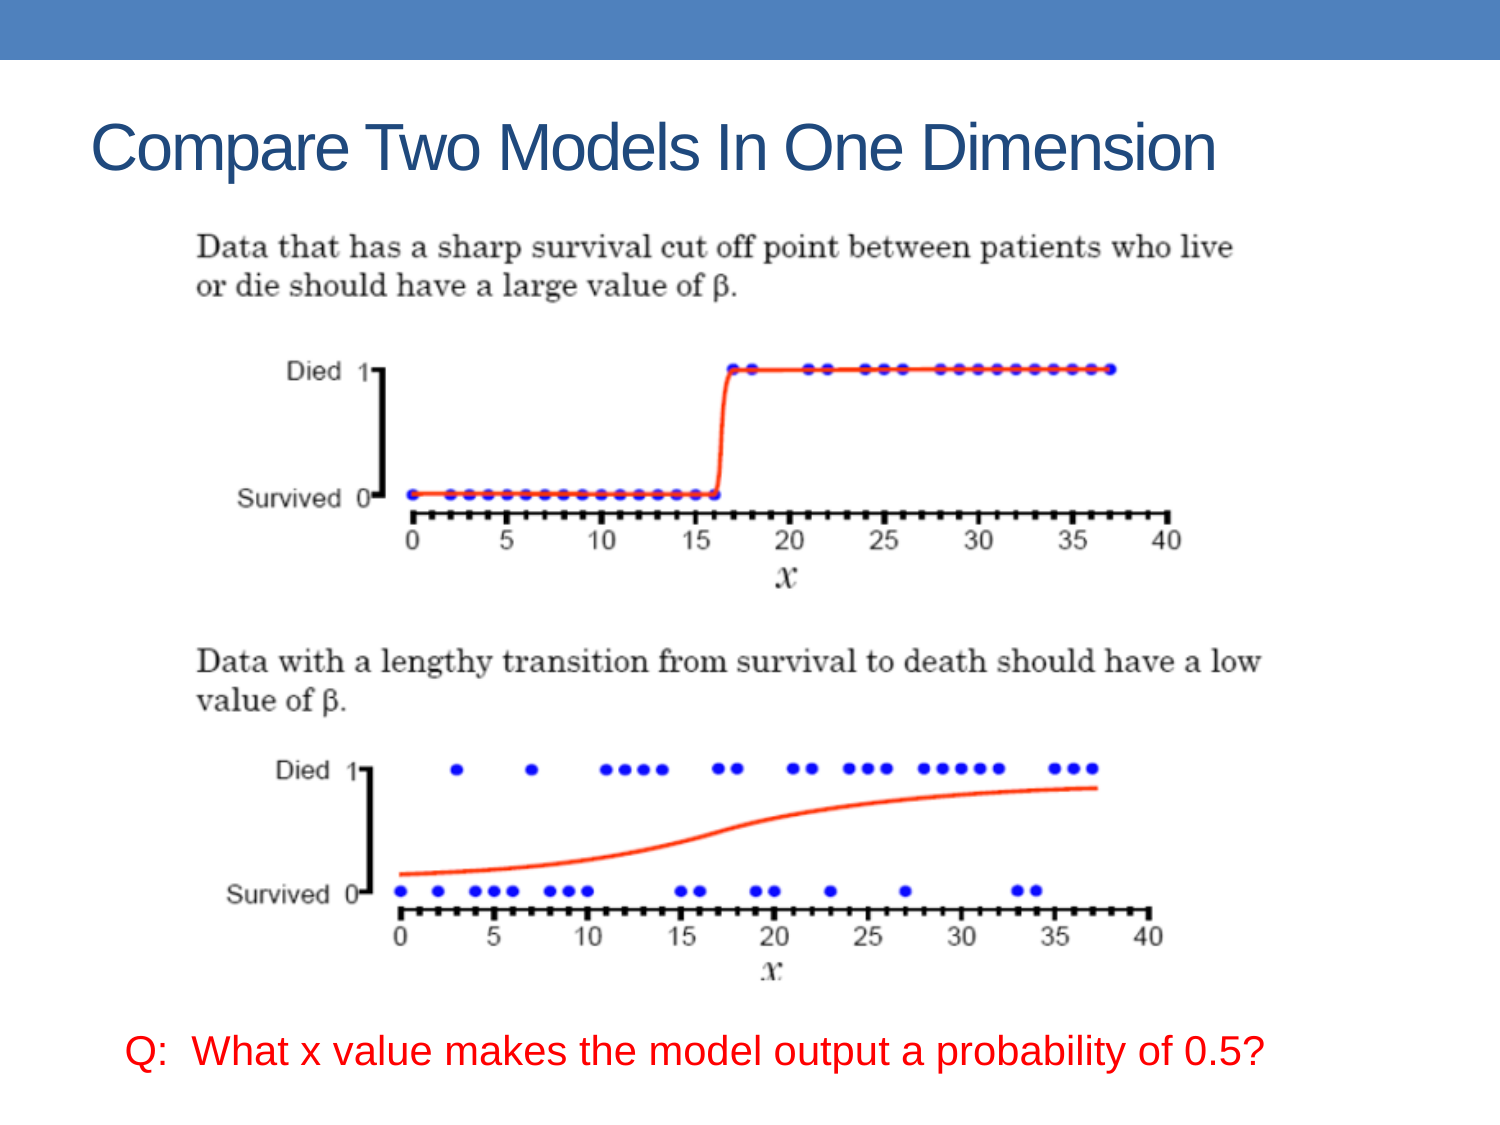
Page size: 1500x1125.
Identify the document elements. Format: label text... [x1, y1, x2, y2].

title Compare Two Models In One Dimension [75, 62, 1463, 225]
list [137, 215, 1334, 1015]
text_box Q: What x value makes the model output a probability of 0.5? [109, 1015, 1500, 1081]
